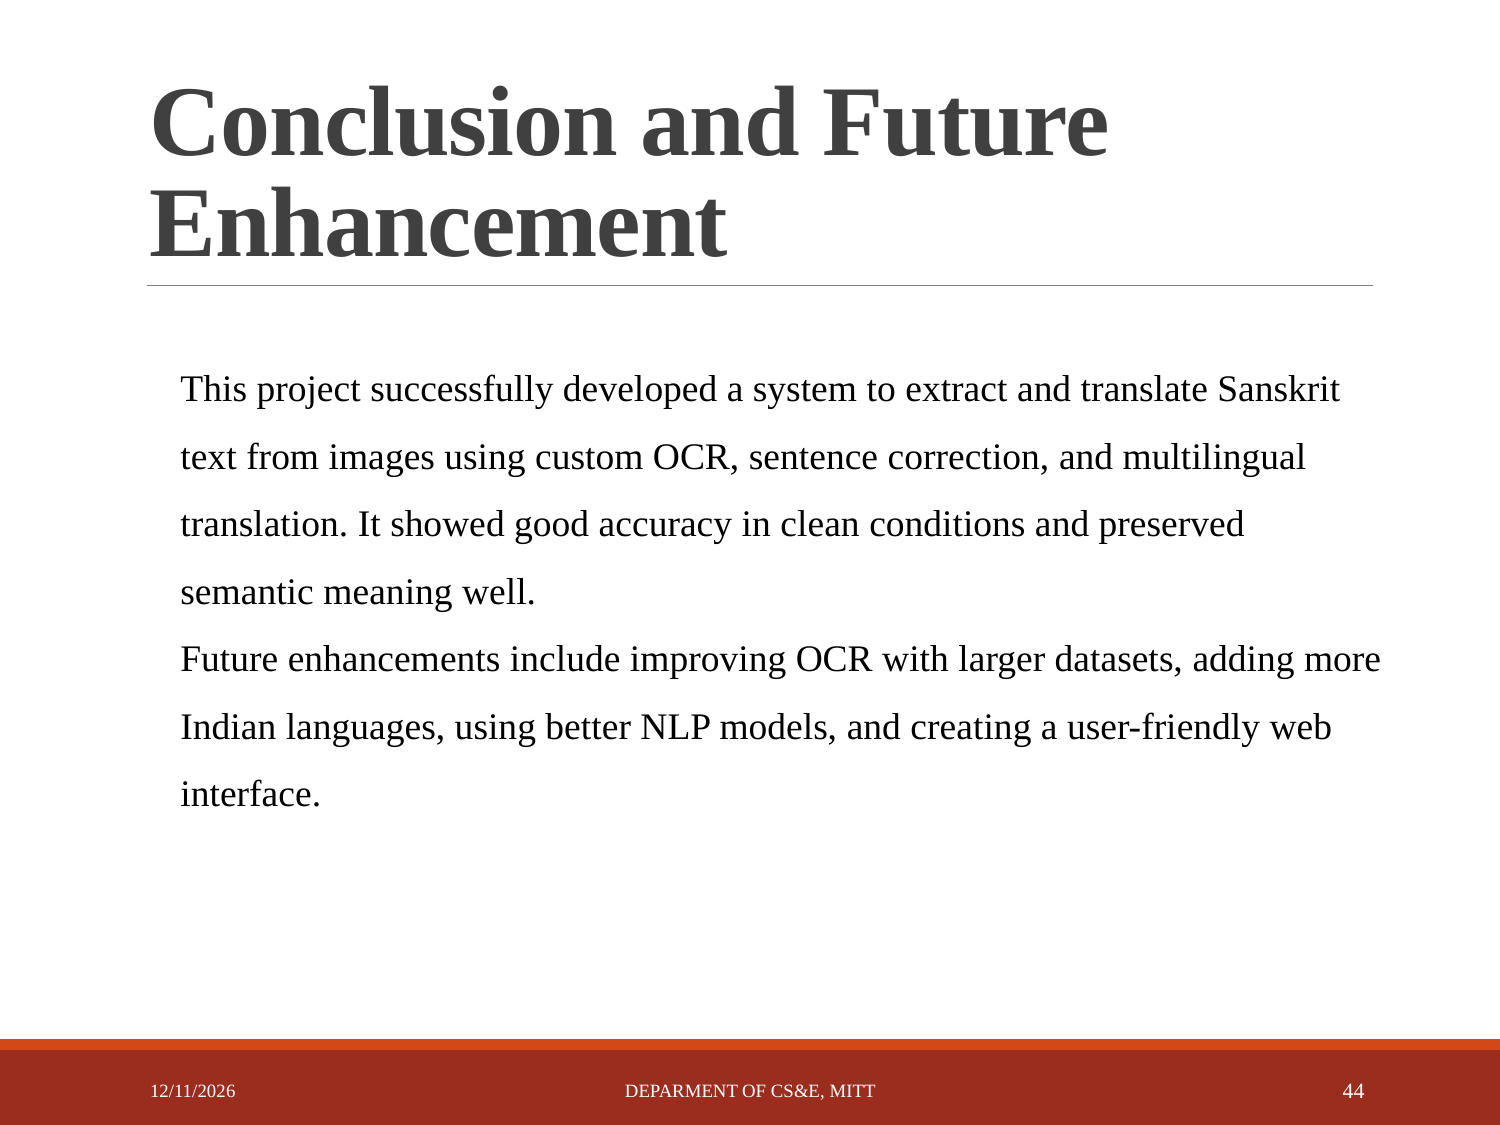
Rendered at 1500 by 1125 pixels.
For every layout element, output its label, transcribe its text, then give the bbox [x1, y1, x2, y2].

slide_number 44 [1218, 1059, 1380, 1120]
text_box This project successfully developed a system to extract and translate Sanskrit text from images using custom OCR, sentence correction, and multilingual translation. It showed good accuracy in clean conditions and preserved semantic meaning well. Future enhancements include improving OCR with larger datasets, adding more Indian languages, using better NLP models, and creating a user-friendly web interface. [165, 334, 1404, 822]
footer DEPARMENT OF CS&E, MITT [453, 1059, 1047, 1120]
title Conclusion and Future Enhancement [134, 47, 1373, 285]
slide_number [135, 1059, 440, 1120]
